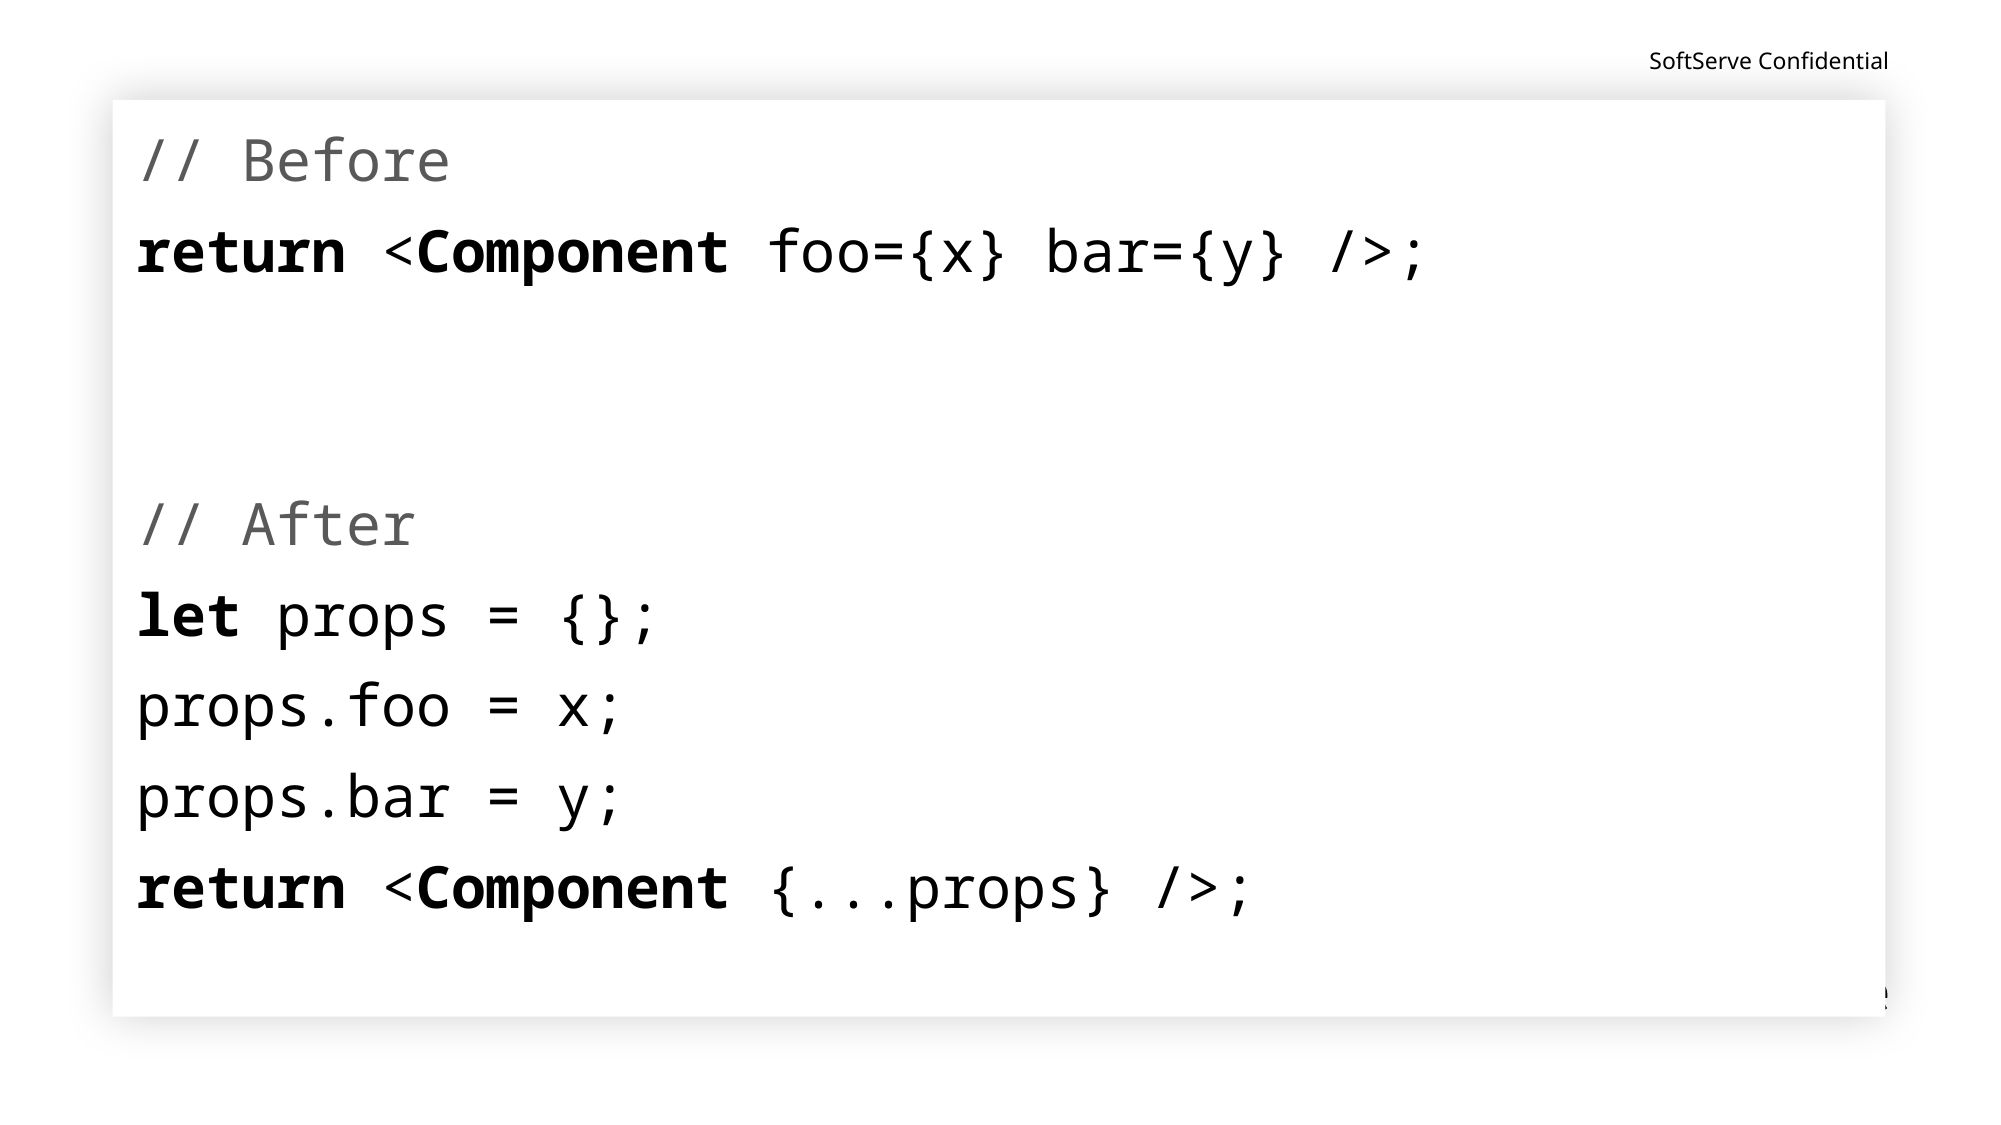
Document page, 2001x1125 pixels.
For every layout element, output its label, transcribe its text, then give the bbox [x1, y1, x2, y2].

list // Before return <Component foo={x} bar={y} />; // After let props = {}; props.foo = x; props.bar = y; return <Component {...props} />; [112, 99, 1886, 1017]
